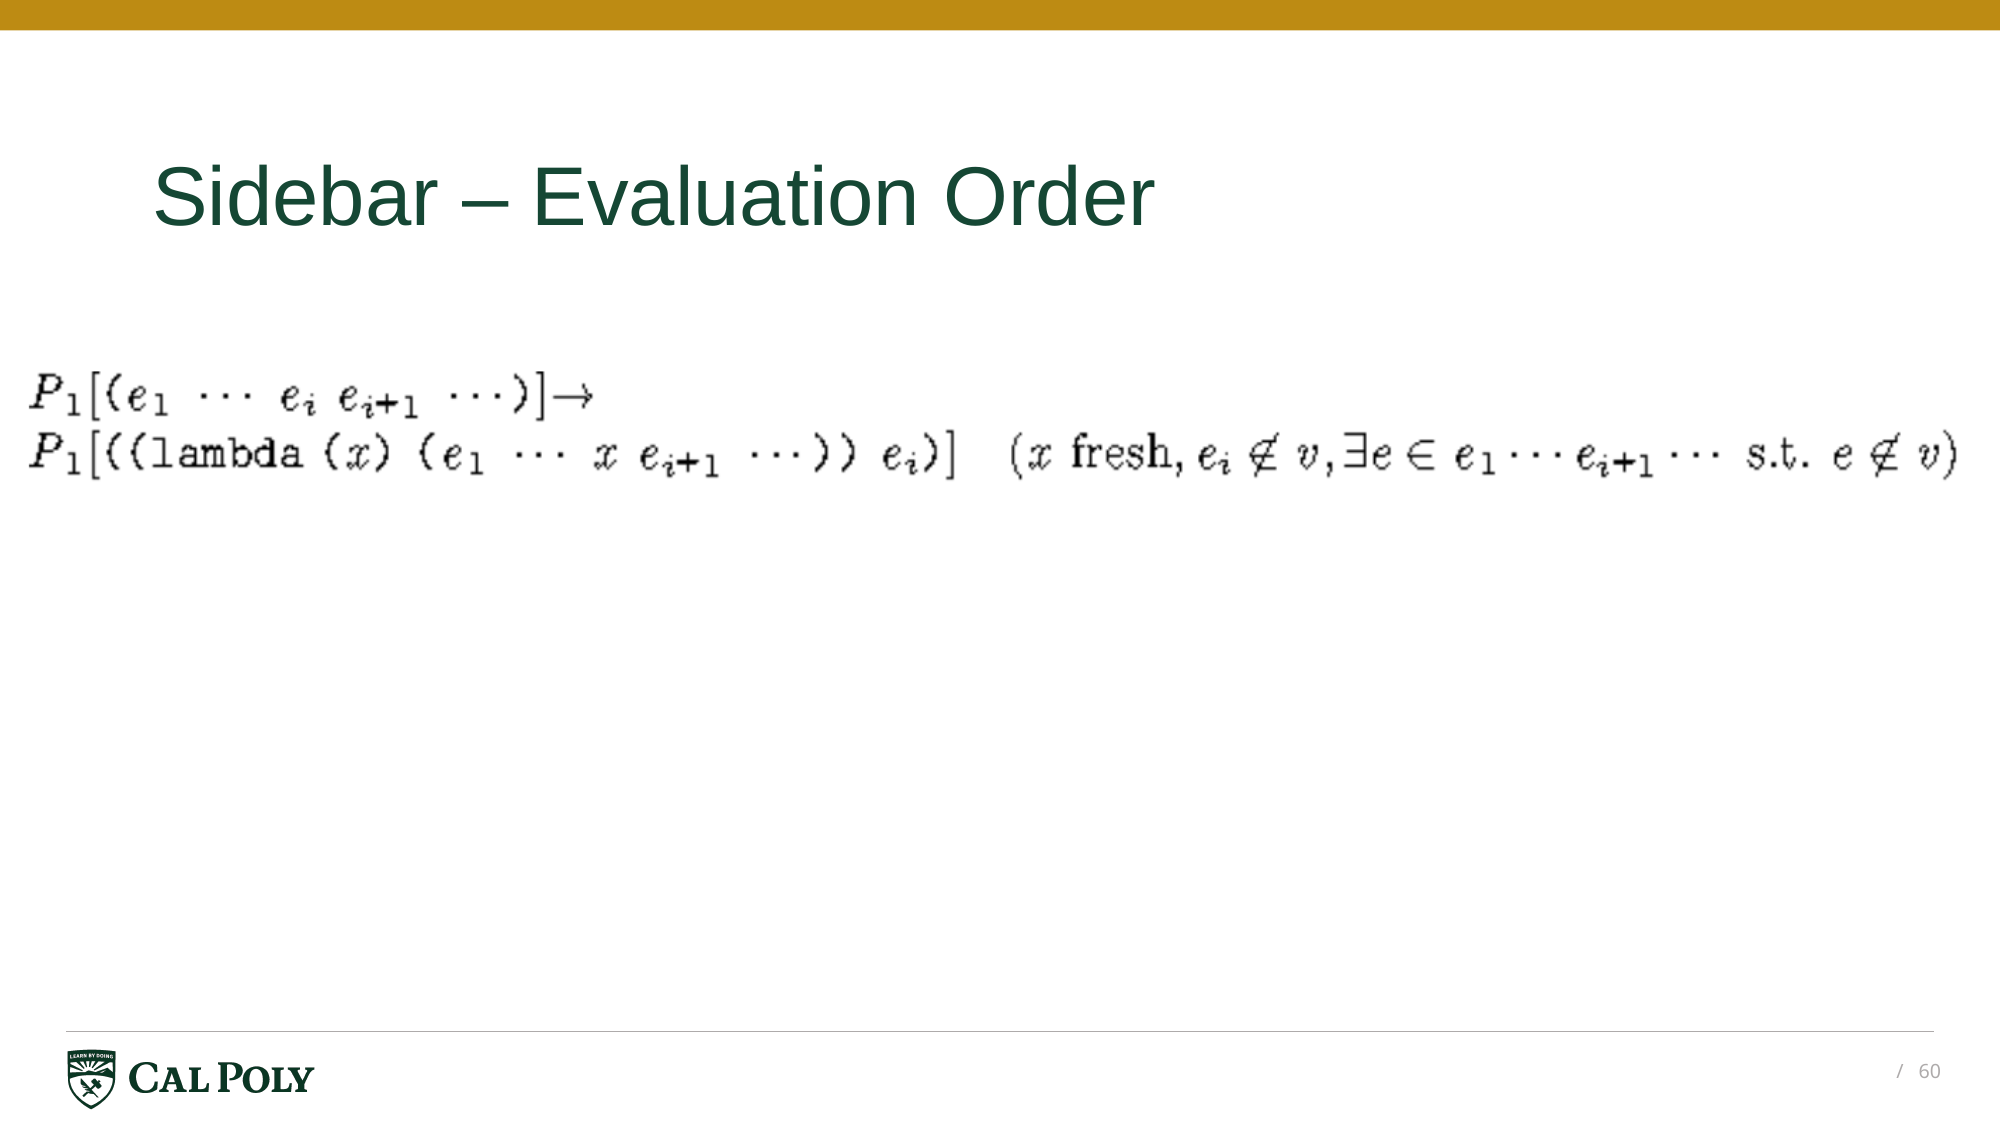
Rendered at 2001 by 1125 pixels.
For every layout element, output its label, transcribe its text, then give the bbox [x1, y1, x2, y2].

picture [25, 350, 1975, 487]
picture [43, 1025, 338, 1125]
title Sidebar – Evaluation Order [137, 147, 1888, 250]
slide_number / 60 [1866, 1041, 1956, 1102]
